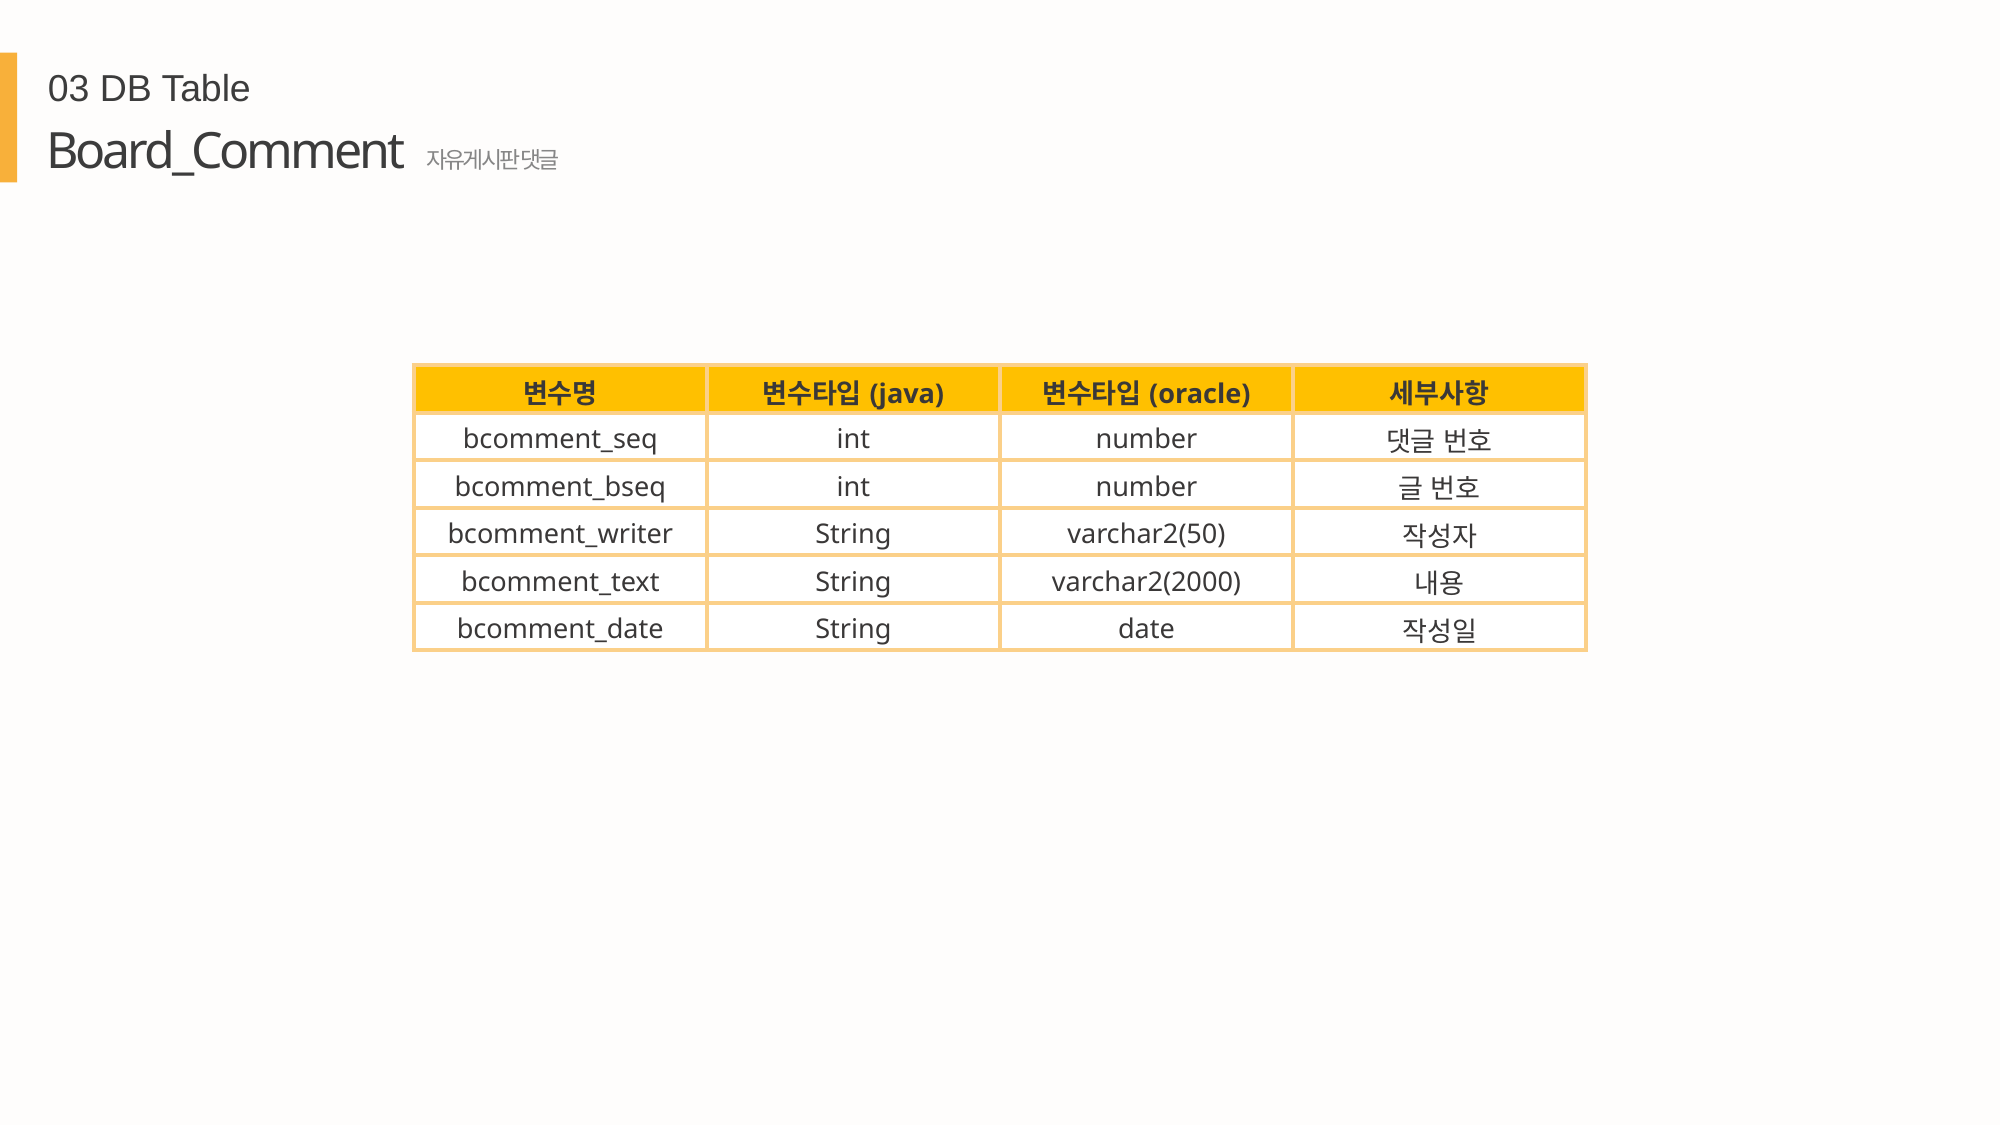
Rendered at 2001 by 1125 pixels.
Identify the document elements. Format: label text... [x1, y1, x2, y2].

table_cell bcomment_date [416, 605, 705, 648]
table_cell 글 번호 [1295, 462, 1584, 506]
text_box Board_Comment 자유게시판 댓글 [31, 110, 575, 186]
table_header 변수타입(java) [709, 367, 998, 411]
table_cell number [1002, 415, 1291, 458]
table_cell String [709, 510, 998, 553]
table_header 변수명 [416, 367, 705, 411]
table_cell bcomment_seq [416, 415, 705, 458]
table_header 세부사항 [1295, 367, 1584, 411]
table_cell bcomment_writer [416, 510, 705, 553]
table_header 변수타입(oracle) [1002, 367, 1291, 411]
table_cell date [1002, 605, 1291, 648]
table_cell bcomment_bseq [416, 462, 705, 506]
table_cell String [709, 605, 998, 648]
table_cell varchar2(50) [1002, 510, 1291, 553]
table_cell int [709, 415, 998, 458]
table_cell String [709, 557, 998, 601]
text_box 03 DB Table [33, 56, 266, 117]
table_cell 내용 [1295, 557, 1584, 601]
table_cell varchar2(2000) [1002, 557, 1291, 601]
table_cell bcomment_text [416, 557, 705, 601]
text_box [0, 52, 18, 183]
table_cell 작성자 [1295, 510, 1584, 553]
table_cell 작성일 [1295, 605, 1584, 648]
table_cell int [709, 462, 998, 506]
table_cell 댓글 번호 [1295, 415, 1584, 458]
table_cell number [1002, 462, 1291, 506]
